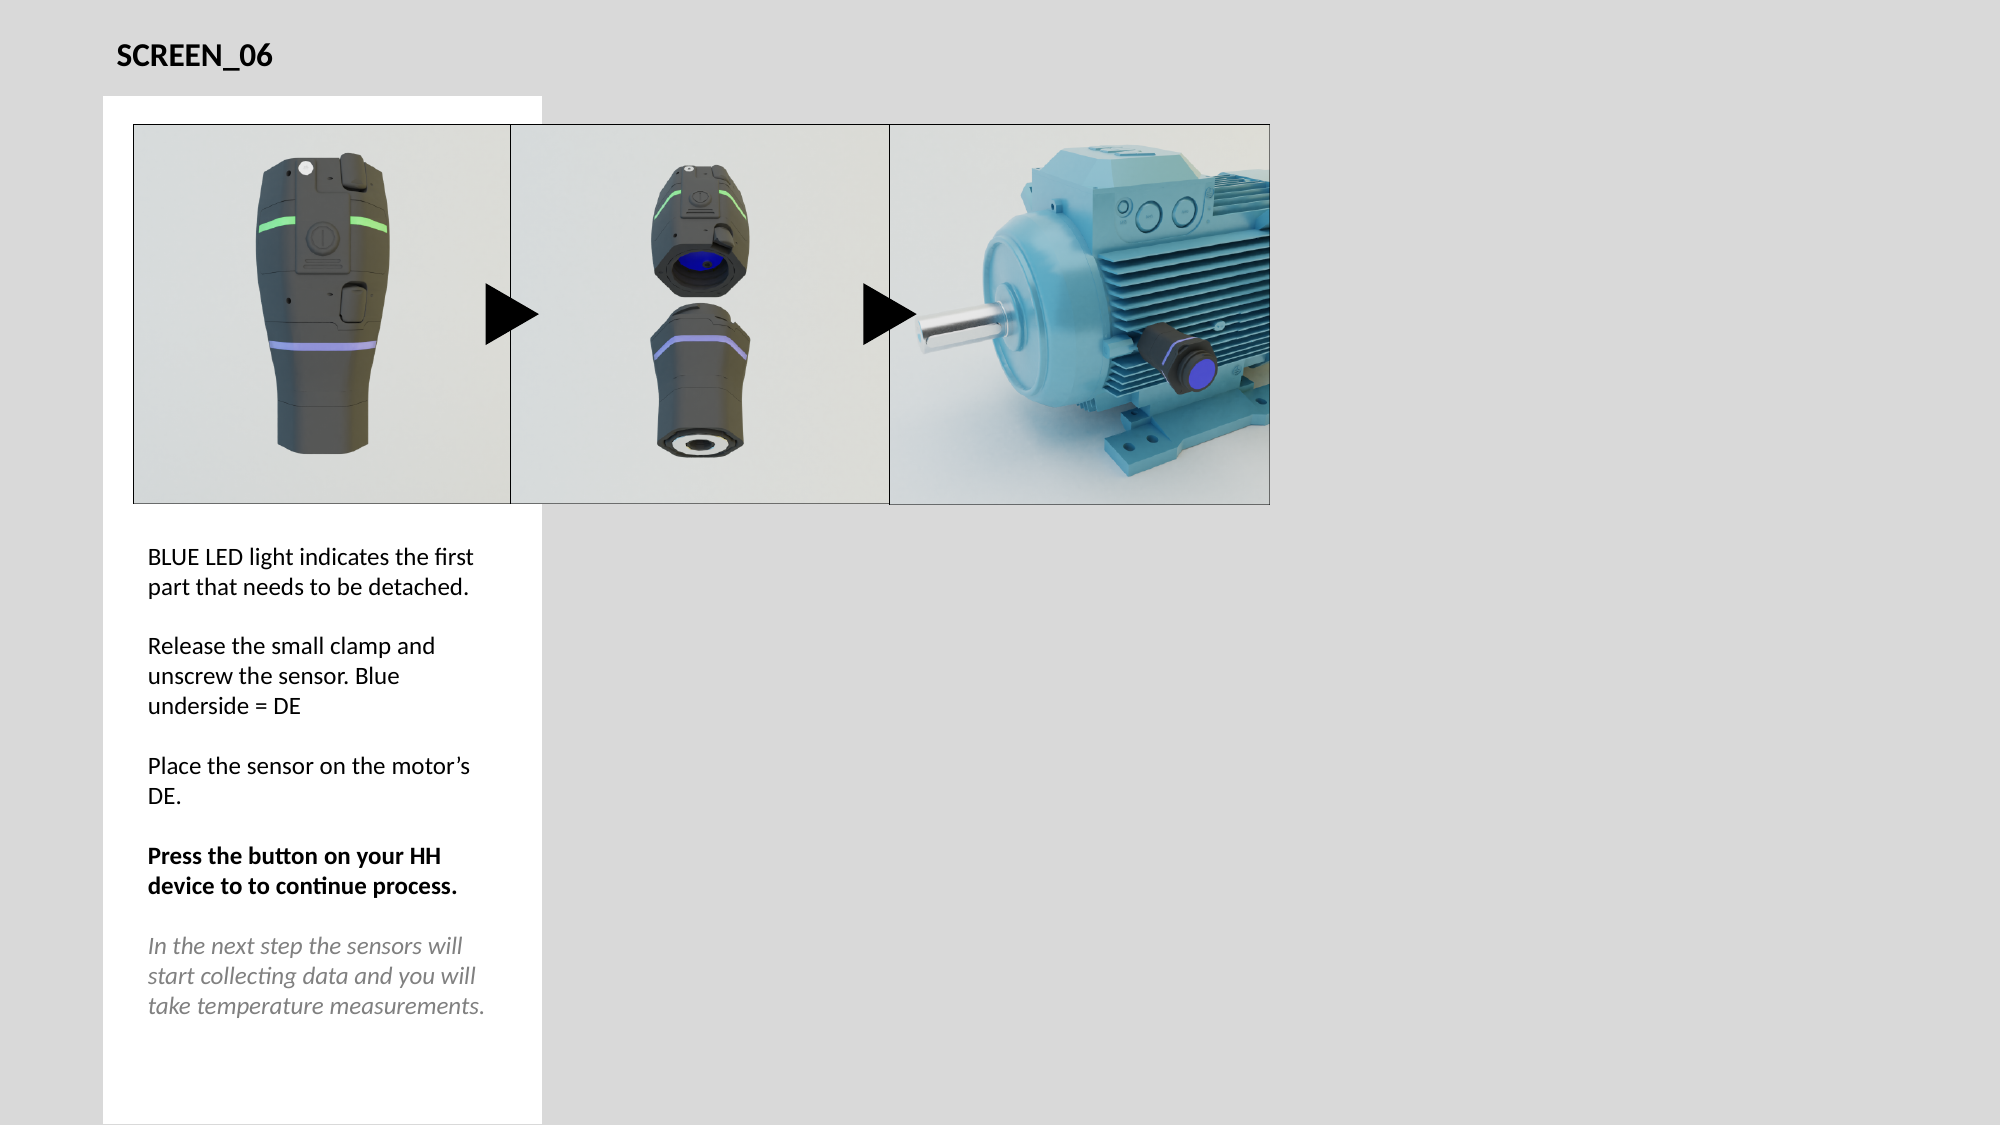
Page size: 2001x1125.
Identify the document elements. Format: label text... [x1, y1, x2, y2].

text_box BLUE LED light indicates the first part that needs to be detached. Release the small clamp and unscrew the sensor. Blue underside = DE Place the sensor on the motor’s DE. Press the button on your HH device to to continue process. In the next step the sensors will start collecting data and you will take temperature measurements. [133, 532, 513, 1027]
text_box [101, 94, 545, 1125]
text_box SCREEN_06 [101, 25, 454, 81]
picture [133, 124, 1270, 505]
